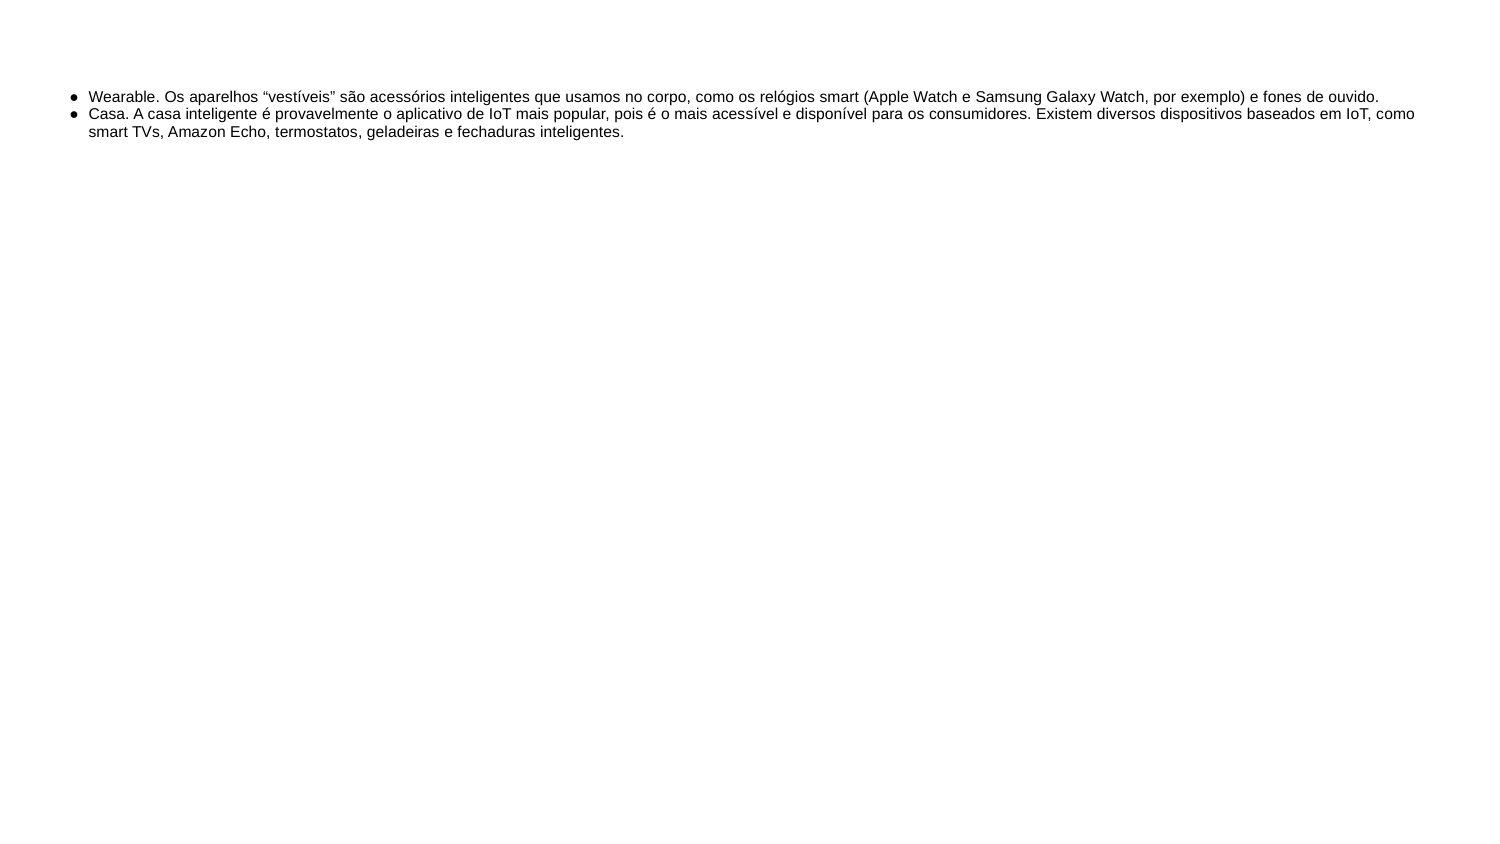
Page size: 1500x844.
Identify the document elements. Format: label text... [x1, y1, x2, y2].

title Wearable. Os aparelhos “vestíveis” são acessórios inteligentes que usamos no corpo, como os relógios smart (Apple Watch e Samsung Galaxy Watch, por exemplo) e fones de ouvido. Casa. A casa inteligente é provavelmente o aplicativo de IoT mais popular, pois é o mais acessível e disponível para os consumidores. Existem diversos dispositivos baseados em IoT, como smart TVs, Amazon Echo, termostatos, geladeiras e fechaduras inteligentes. [51, 72, 1449, 167]
